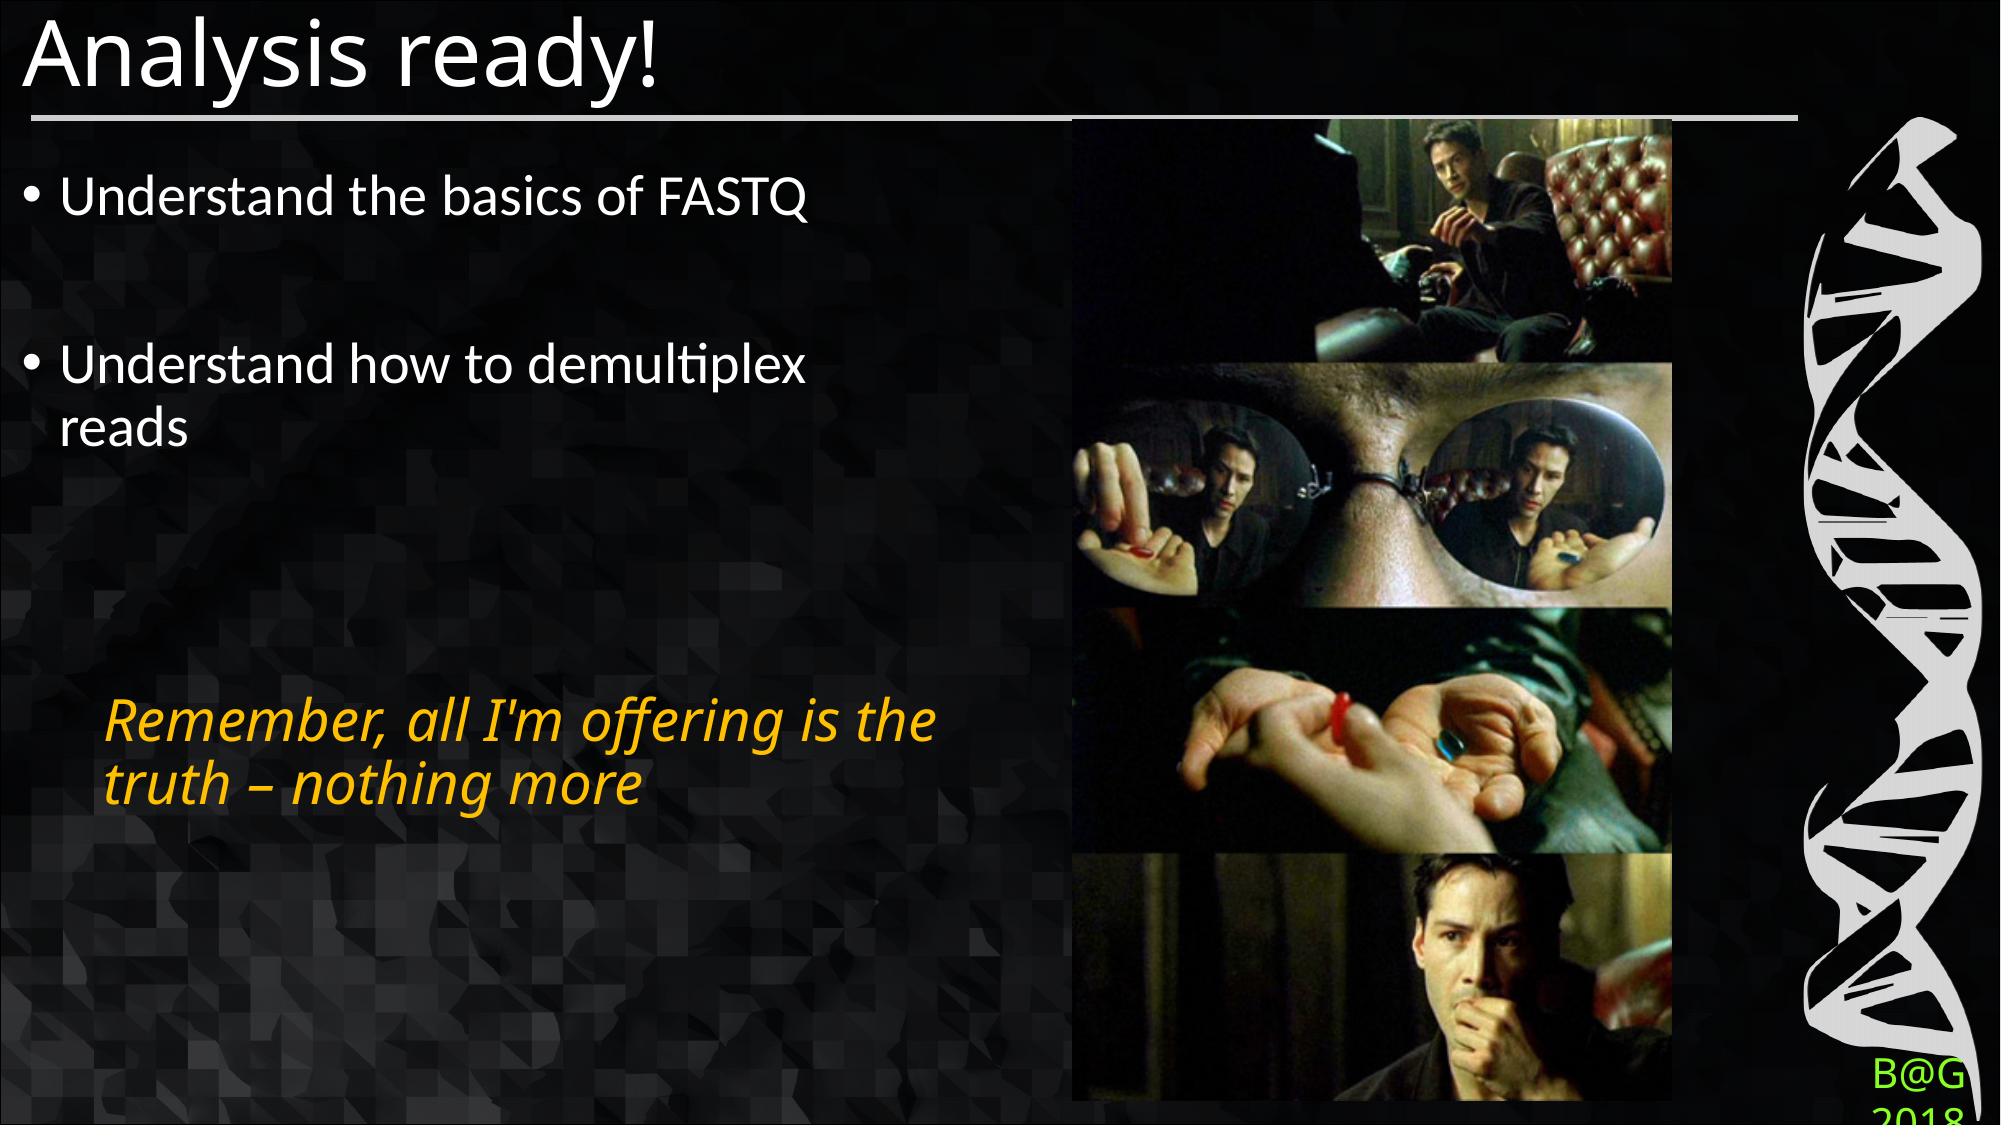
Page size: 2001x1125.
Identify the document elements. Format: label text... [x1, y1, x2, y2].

title Analysis ready! [7, 0, 1653, 218]
text_box B@G 2018 [1777, 1069, 1970, 1125]
text_box Remember, all I'm offering is the truth – nothing more [88, 684, 1007, 872]
list Understand the basics of FASTQ Understand how to demultiplex reads [6, 157, 828, 872]
picture [1, 1, 1999, 1124]
